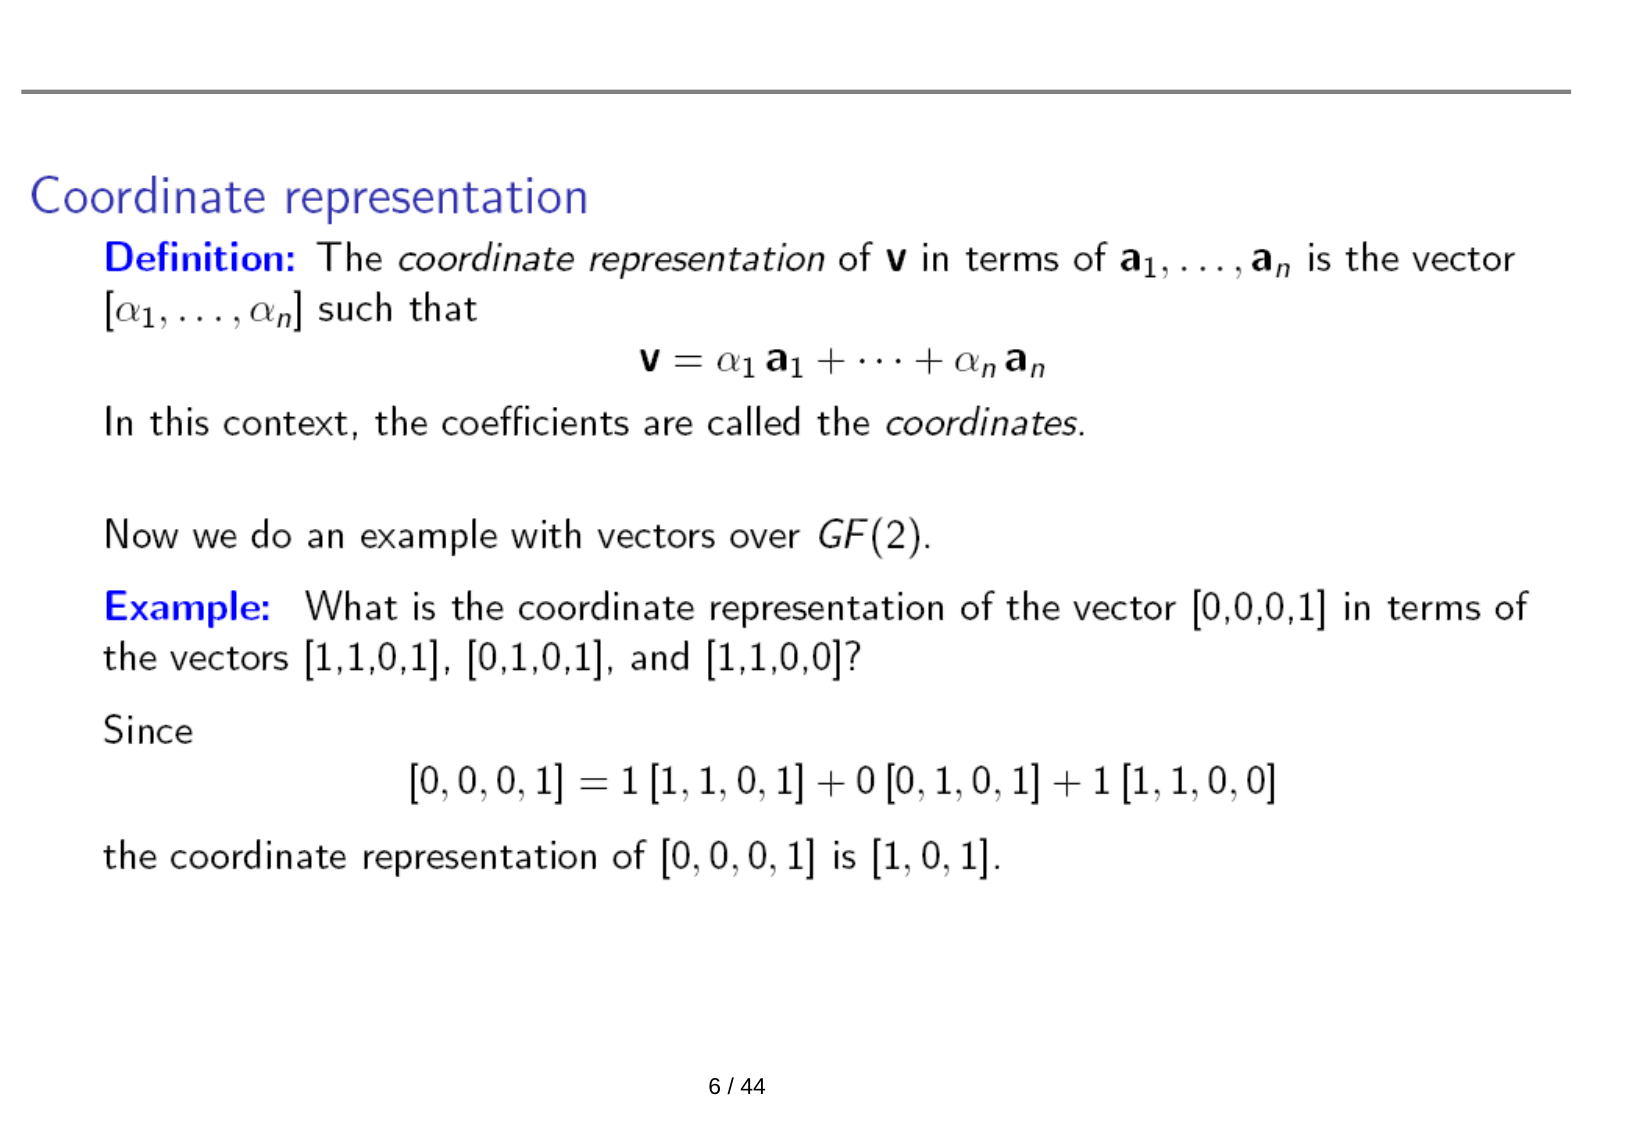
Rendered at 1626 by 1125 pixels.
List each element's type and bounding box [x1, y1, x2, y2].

picture [6, 154, 1619, 971]
